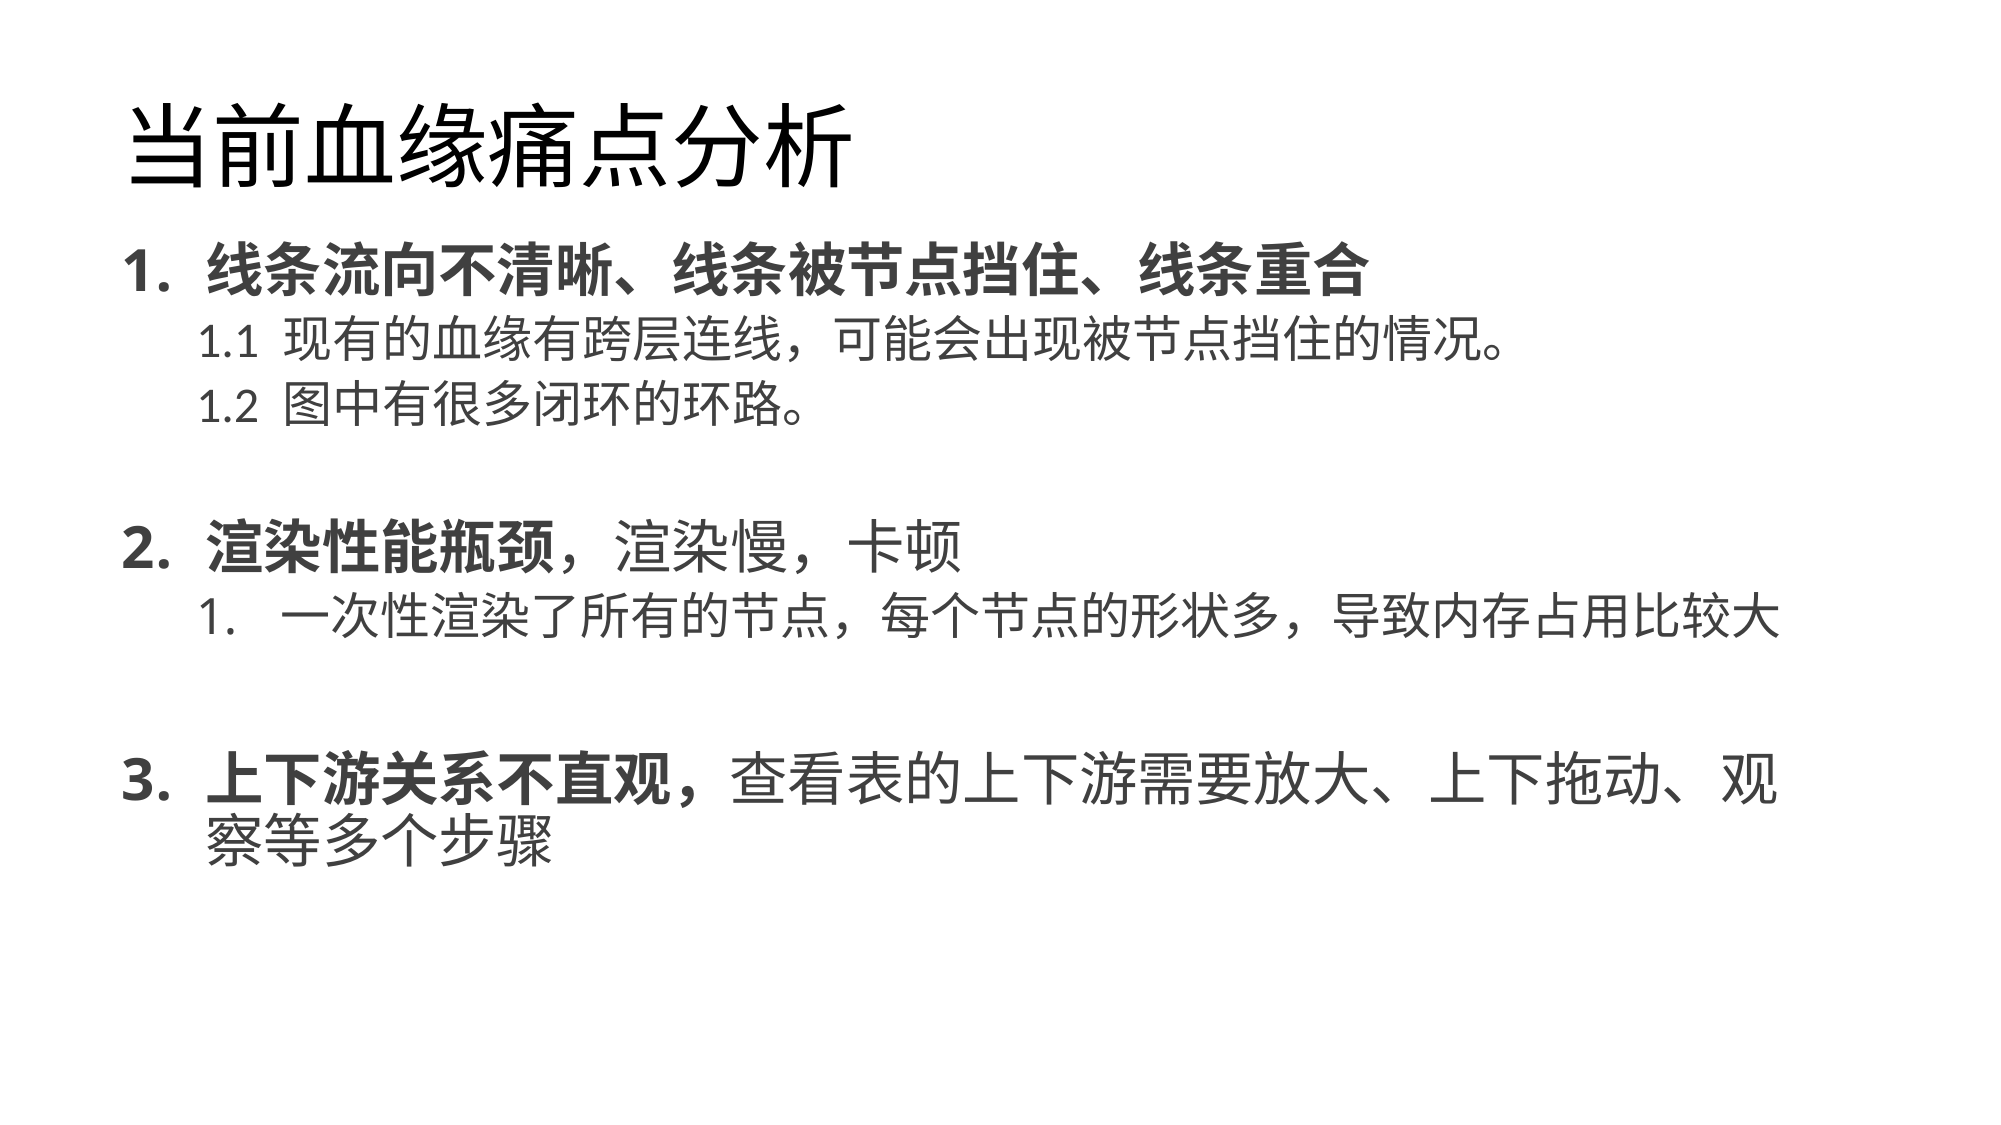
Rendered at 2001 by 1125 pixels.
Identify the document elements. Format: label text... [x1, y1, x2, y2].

list 线条流向不清晰、线条被节点挡住、线条重合 1.1 现有的血缘有跨层连线，可能会出现被节点挡住的情况。 1.2 图中有很多闭环的环路。 渲染性能瓶颈，渲染慢，卡顿 一次性渲染了所有的节点，每个节点的形状多，导致内存占用比较大 上下游关系不直观，查看表的上下游需要放大、上下拖动、观察等多个步骤 [106, 233, 1832, 1036]
title 当前血缘痛点分析 [106, 42, 1832, 233]
